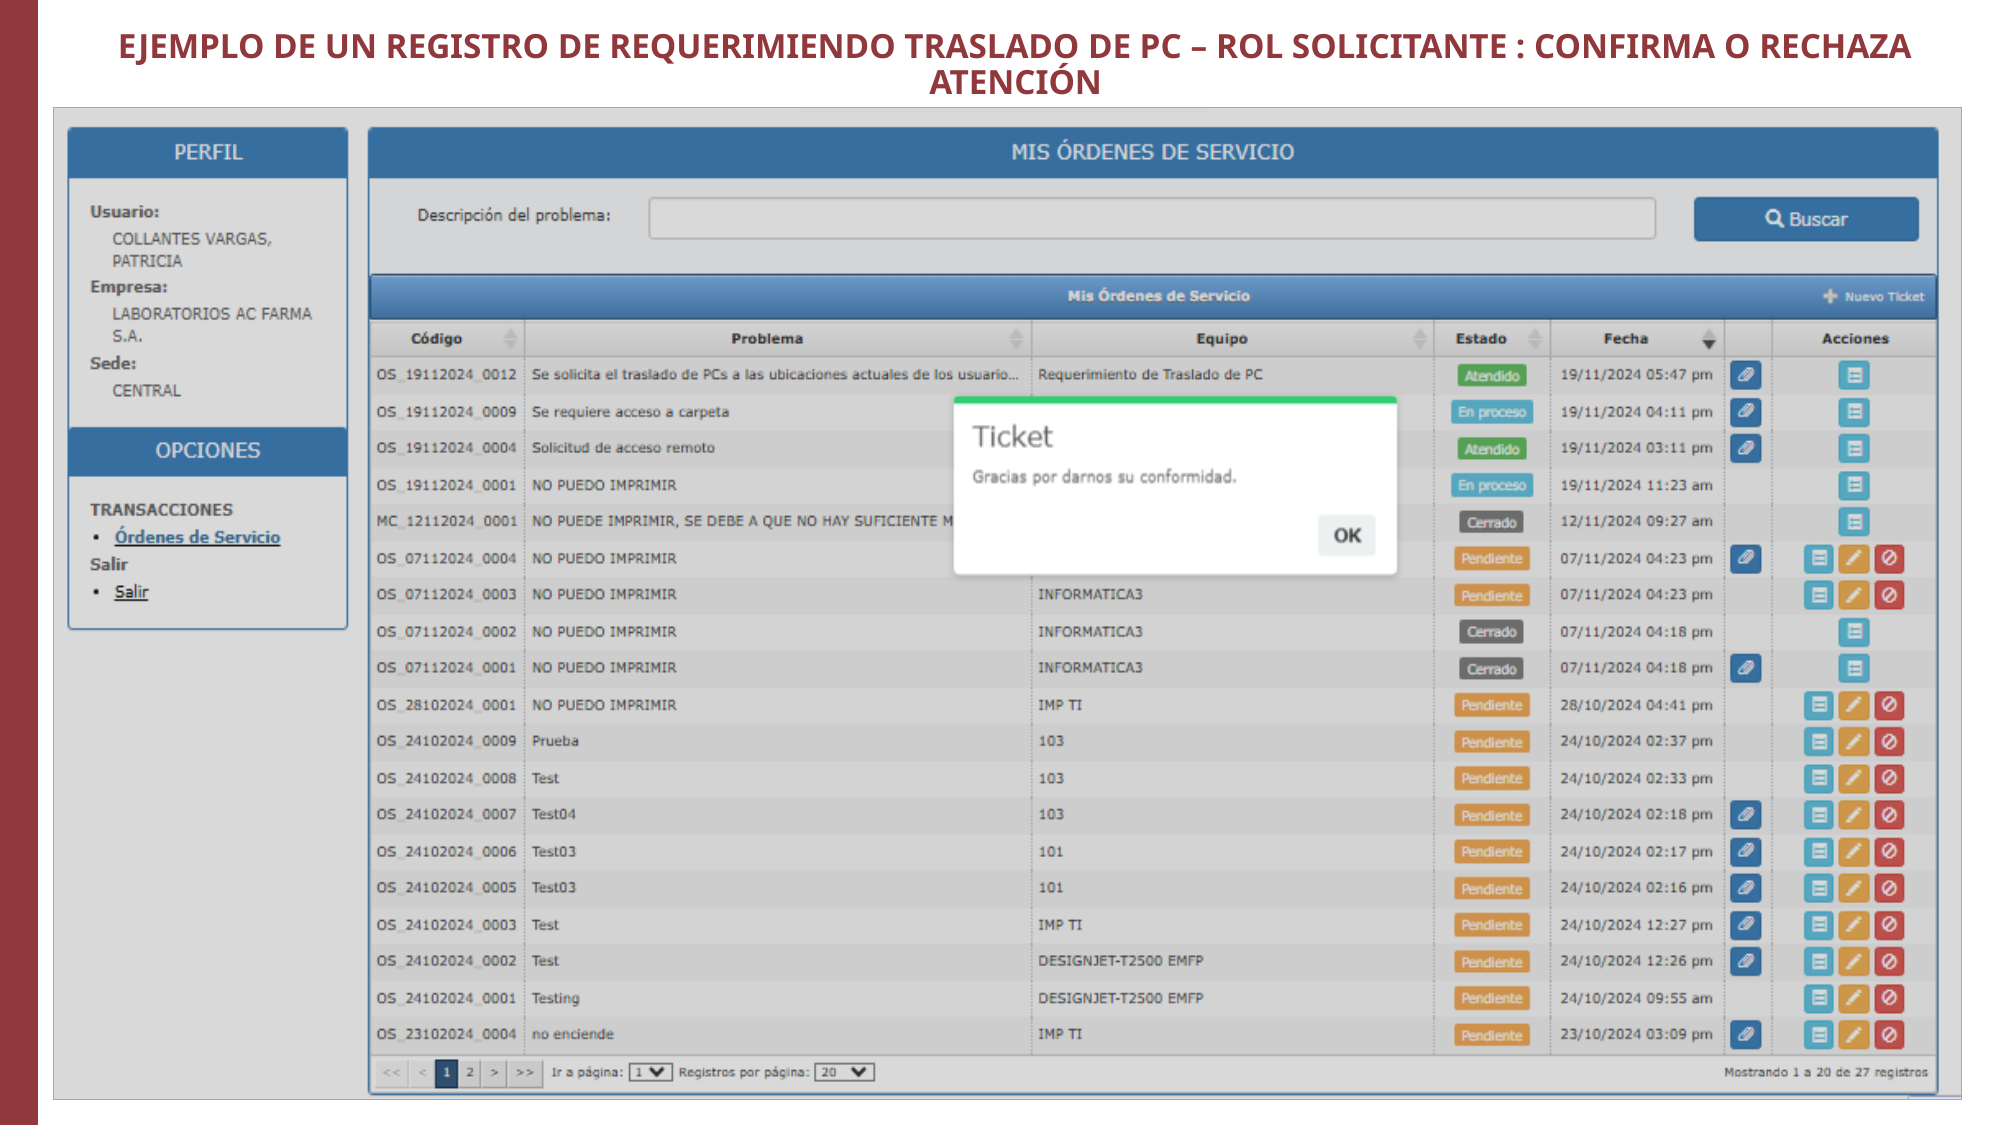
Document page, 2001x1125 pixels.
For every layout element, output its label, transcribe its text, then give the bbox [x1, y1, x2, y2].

picture [53, 0, 1987, 1100]
title EJEMPLO DE UN REGISTRO DE REQUERIMIENDO TRASLADO DE PC – ROL SOLICITANTE : CONFIRMA O RECHAZA ATENCIÓN [51, 25, 1723, 106]
